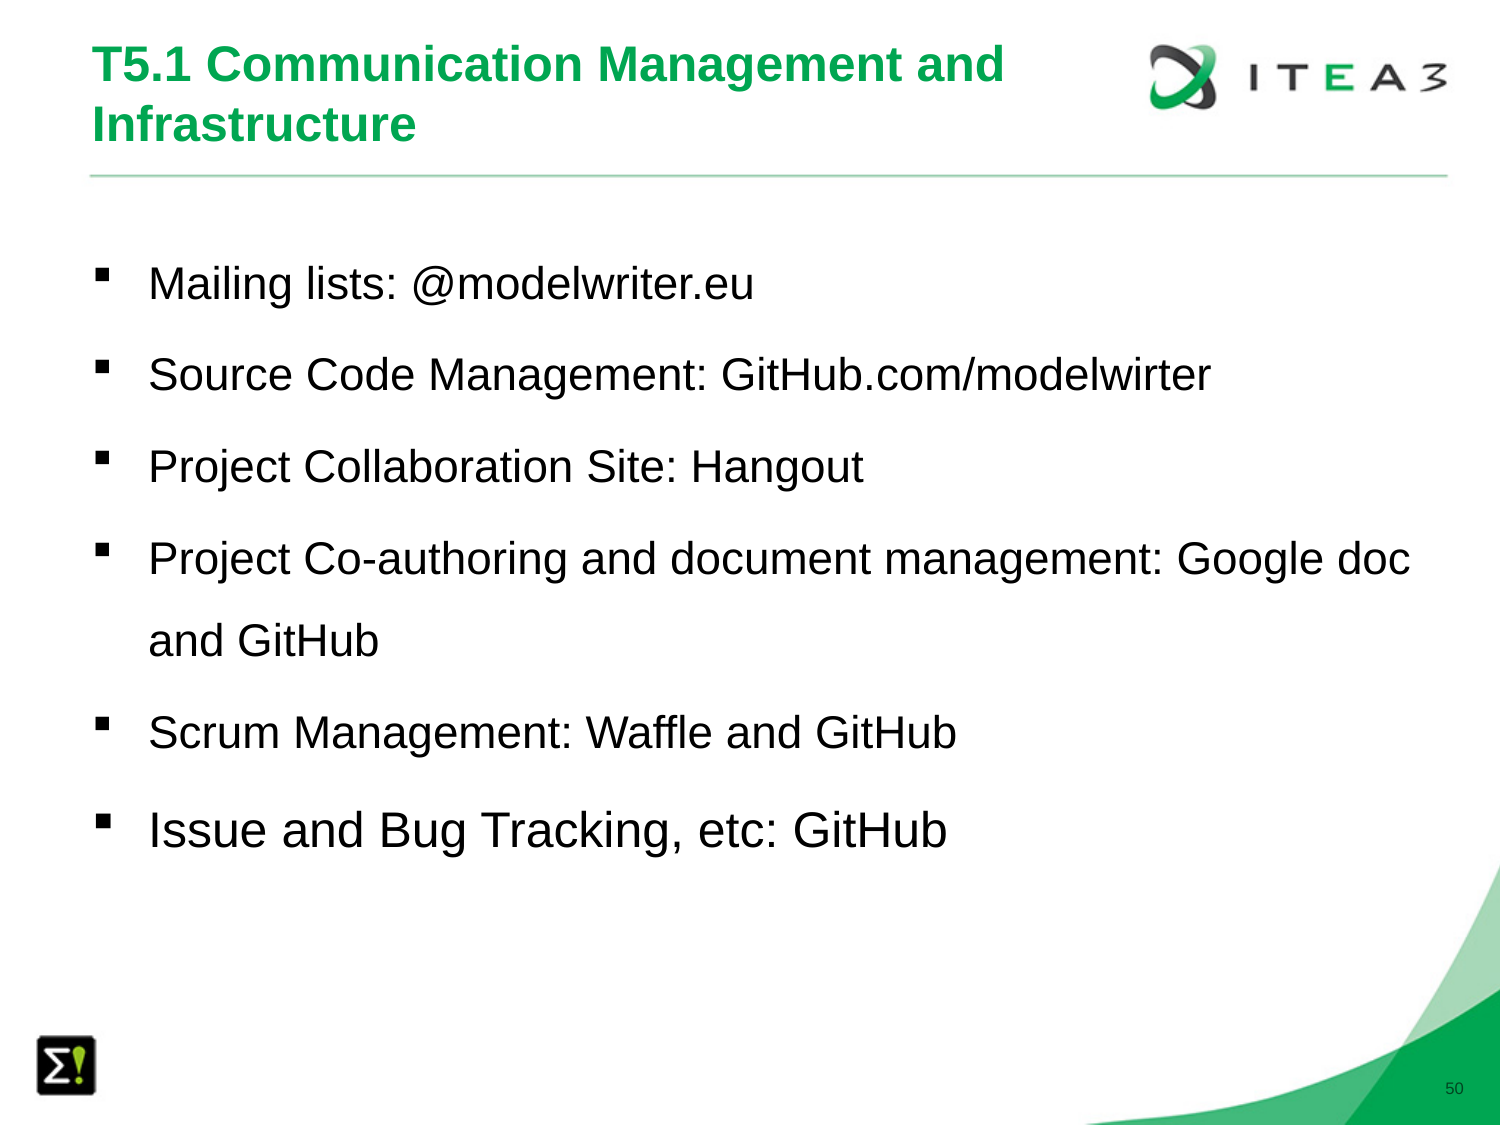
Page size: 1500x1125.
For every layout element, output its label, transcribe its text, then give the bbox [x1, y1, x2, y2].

list Mailing lists: @modelwriter.eu Source Code Management: GitHub.com/modelwirter Project Collaboration Site: Hangout Project Co-authoring and document management: Google doc and GitHub Scrum Management: Waffle and GitHub Issue and Bug Tracking, etc: GitHub [76, 218, 1447, 1046]
picture [0, 0, 1500, 1125]
title T5.1 Communication Management and Infrastructure [76, 23, 1099, 160]
